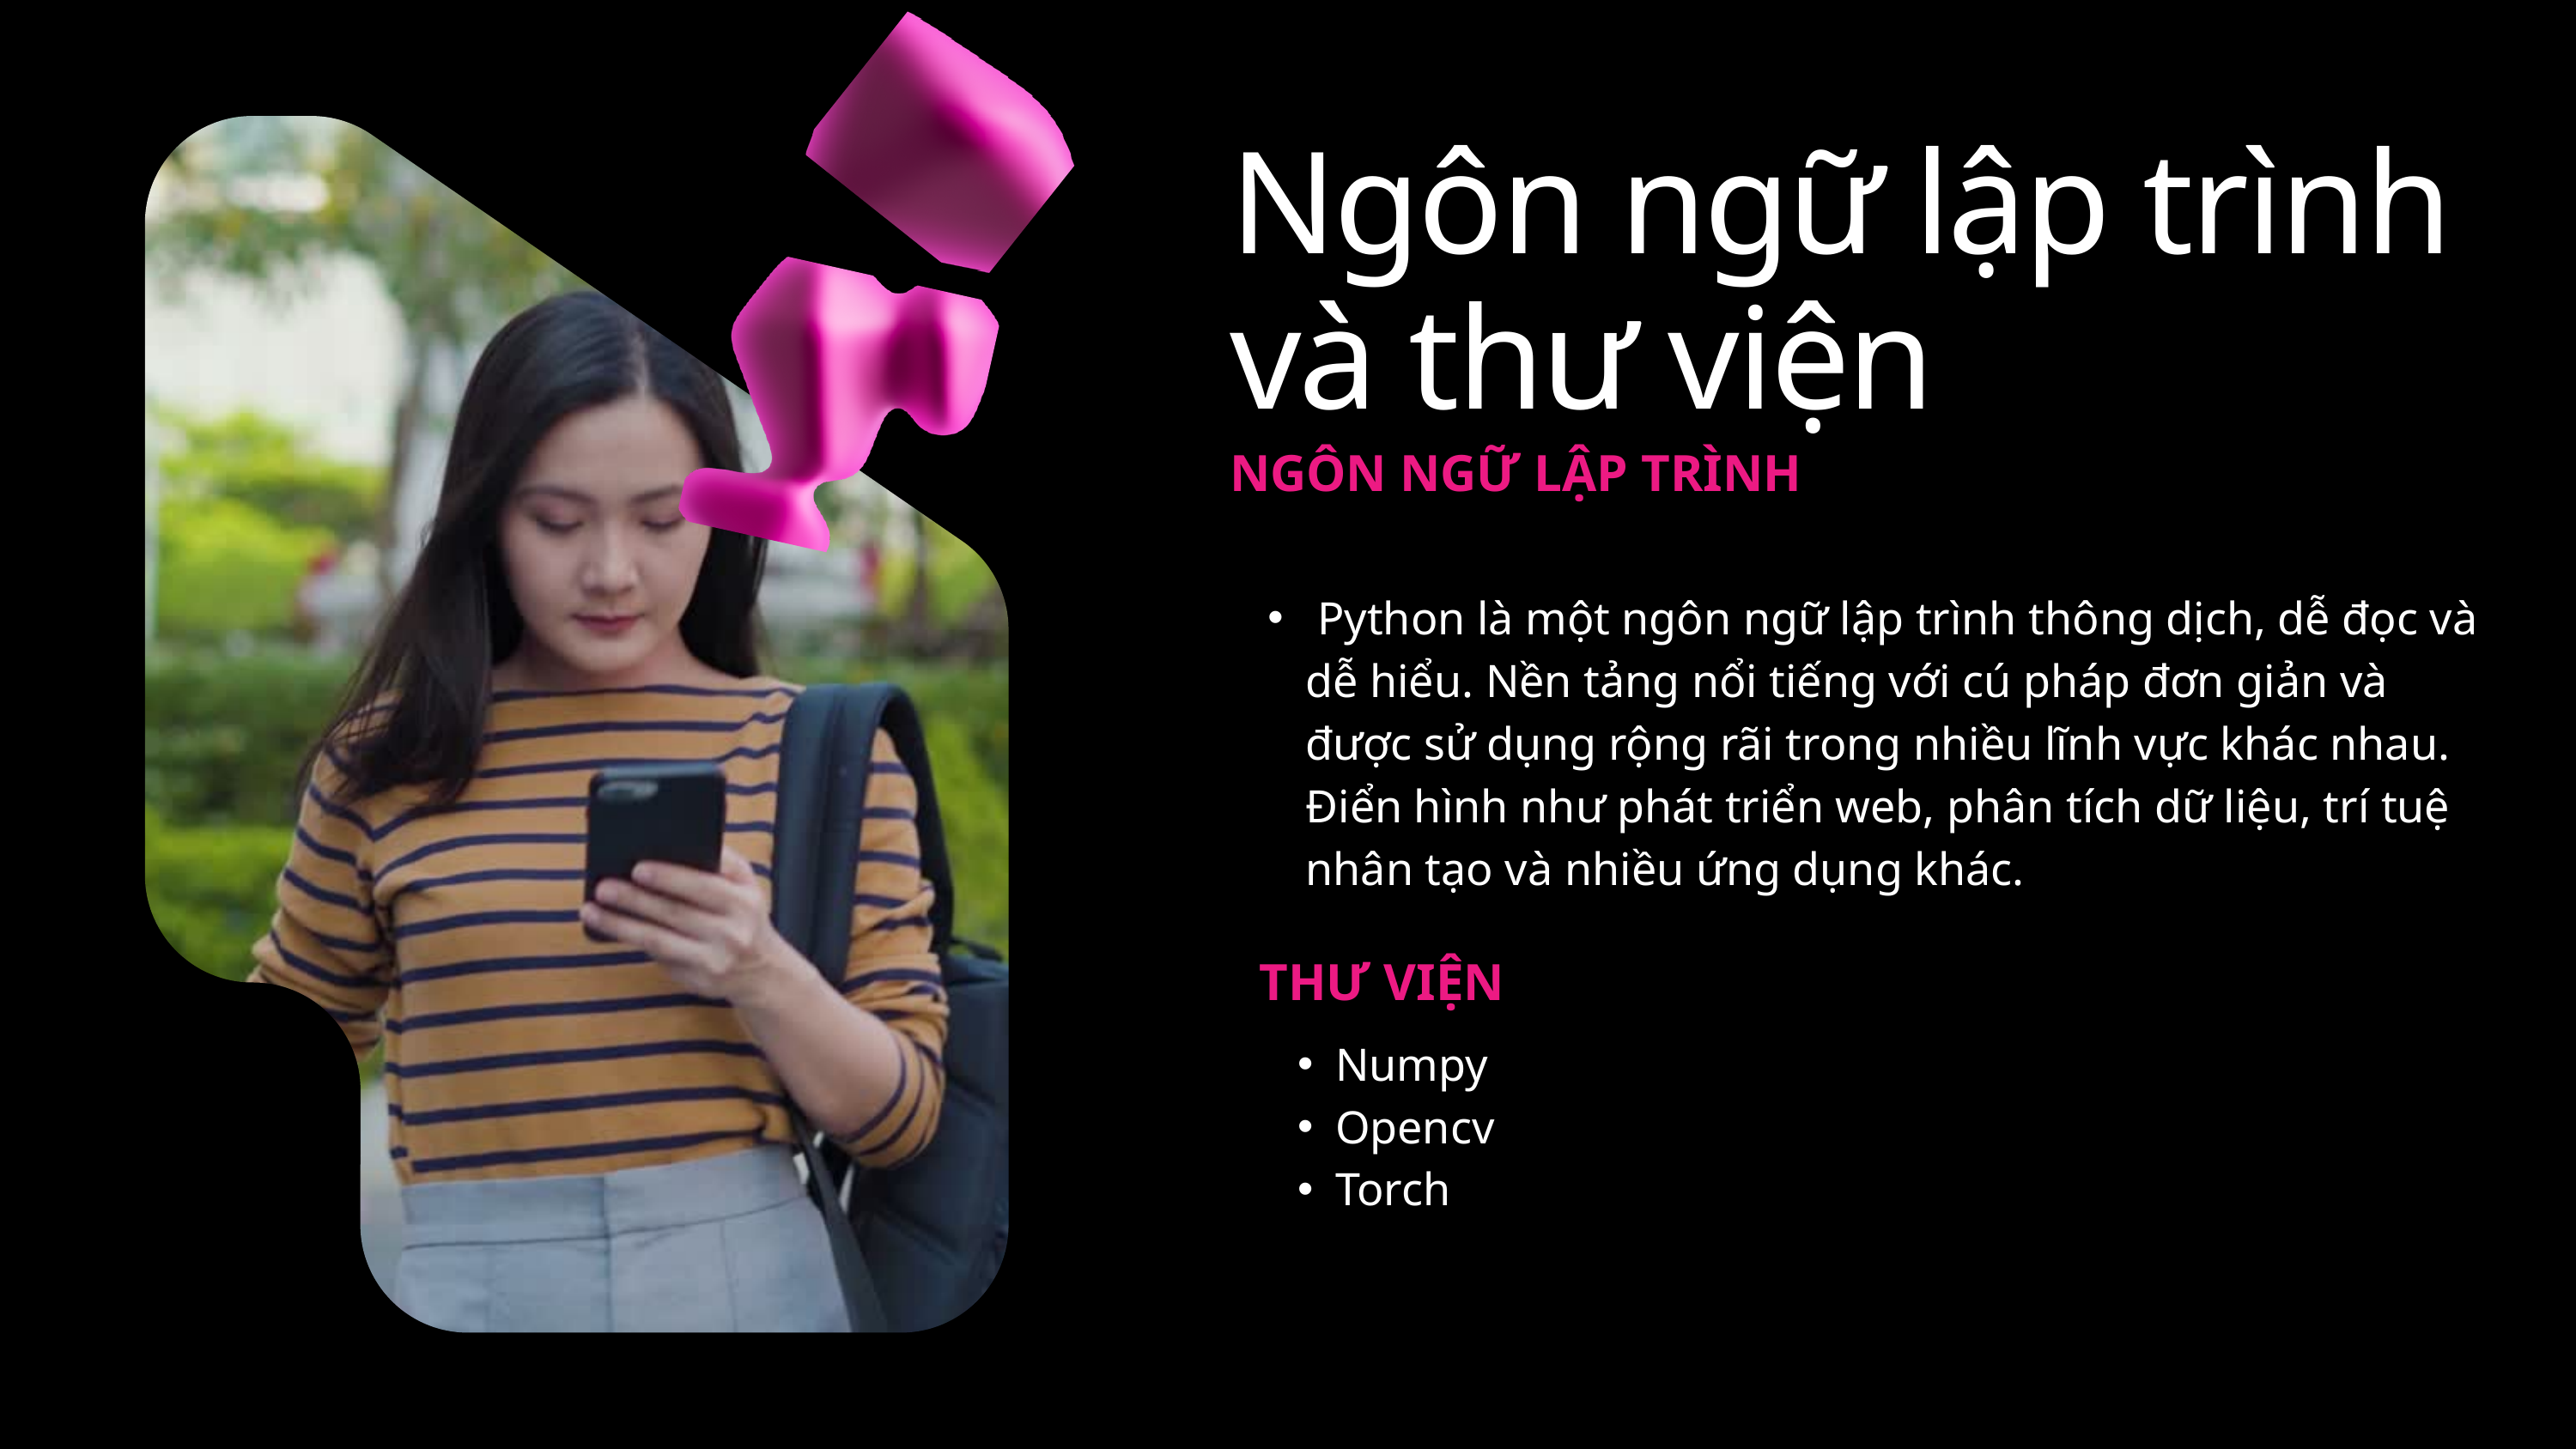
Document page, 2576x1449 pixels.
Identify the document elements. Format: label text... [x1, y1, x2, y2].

text_box [826, 0, 1095, 244]
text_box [144, 115, 1009, 1333]
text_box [1259, 947, 2462, 1210]
text_box Ngôn ngữ lập trình và thư viện [1230, 126, 2462, 437]
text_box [1229, 438, 2491, 948]
